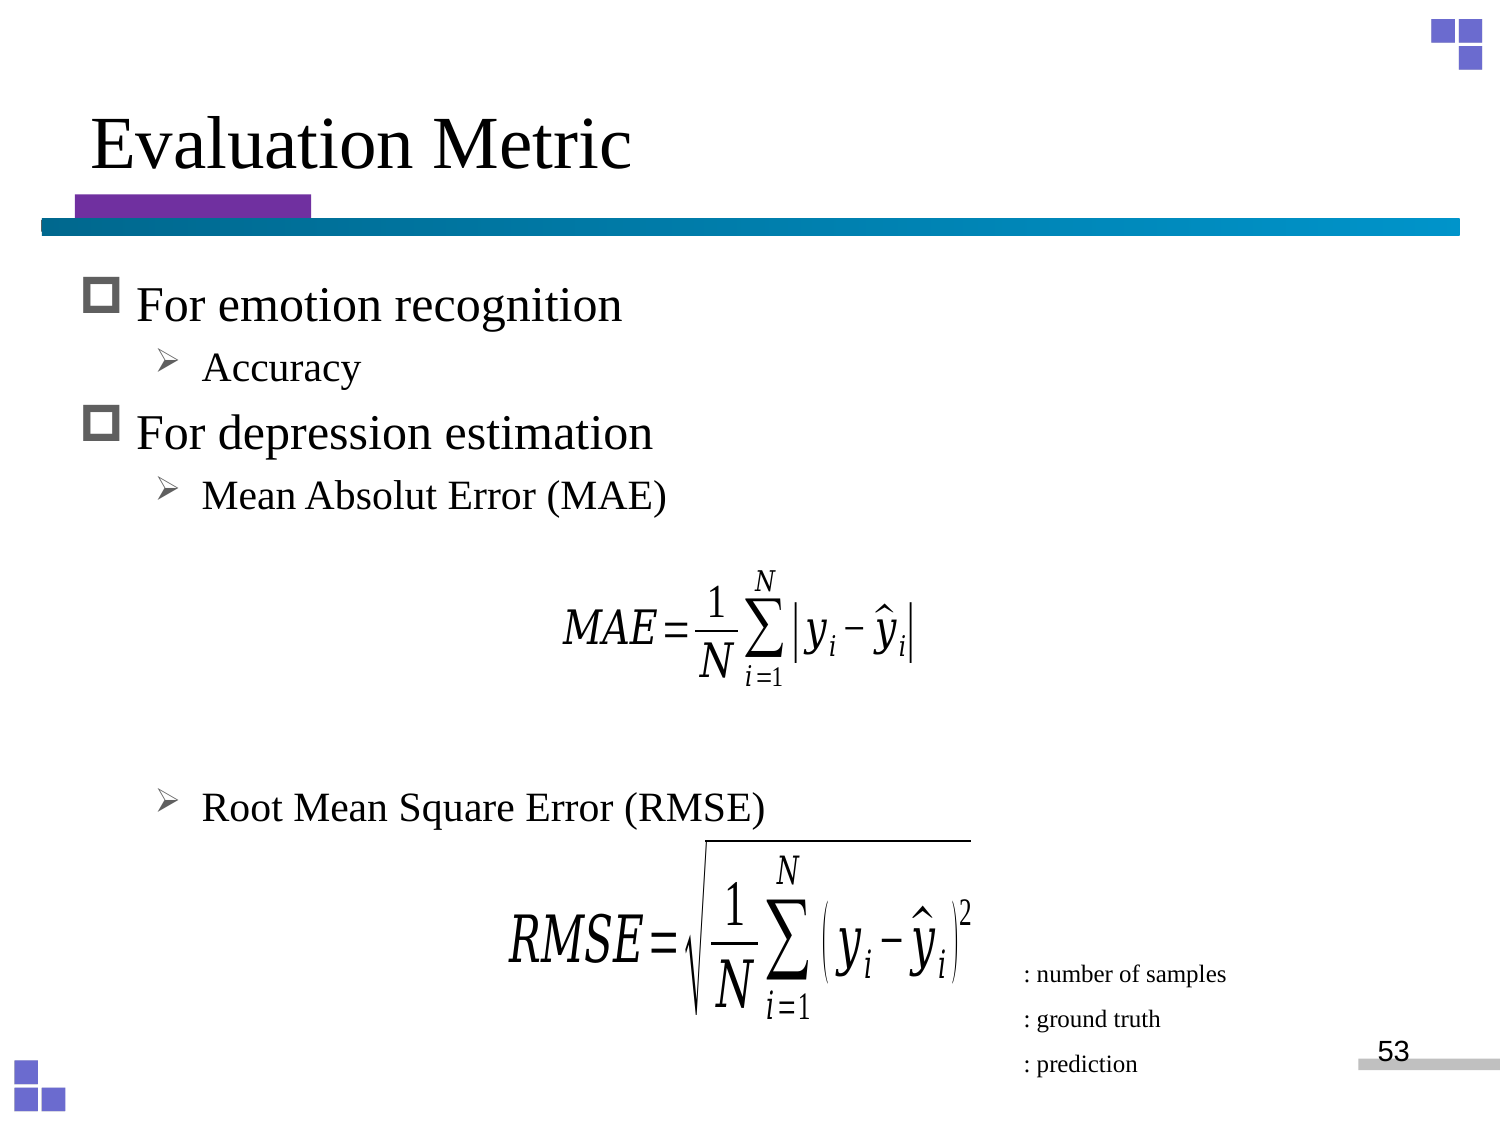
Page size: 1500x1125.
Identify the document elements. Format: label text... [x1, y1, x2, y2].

list For emotion recognition Accuracy For depression estimation Mean Absolut Error (MAE) Root Mean Square Error (RMSE) [64, 263, 1415, 1071]
slide_number 53 [1074, 1024, 1425, 1103]
title Evaluation Metric [75, 45, 1425, 233]
